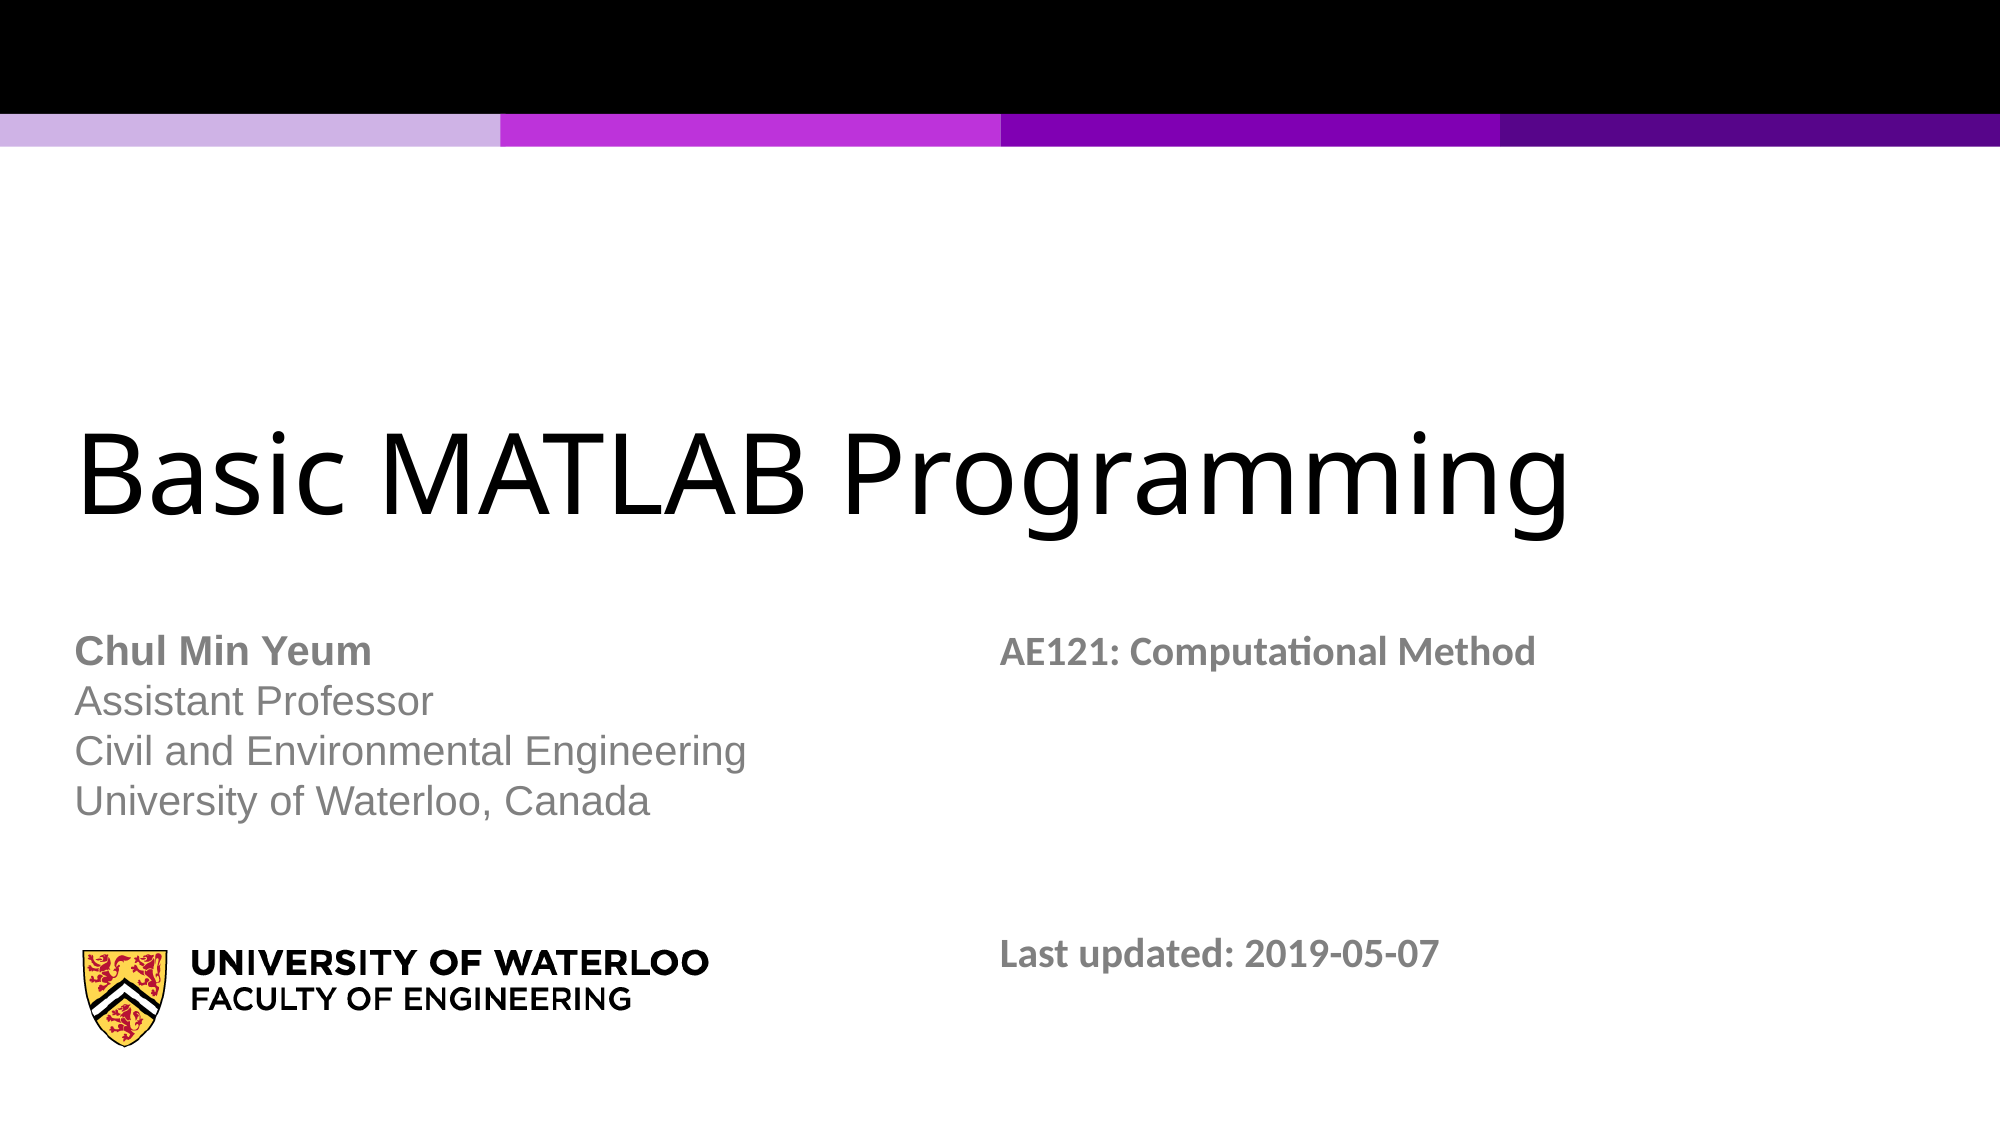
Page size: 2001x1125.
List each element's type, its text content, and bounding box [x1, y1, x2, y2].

subtitle Chul Min Yeum Assistant Professor Civil and Environmental Engineering University of Waterloo, Canada [74, 616, 975, 880]
title Basic MATLAB Programming [74, 249, 1762, 545]
text_box Last updated: 2019-05-07 [999, 918, 1949, 1028]
picture [0, 872, 810, 1125]
text_box AE121: Computational Method [999, 616, 1949, 726]
